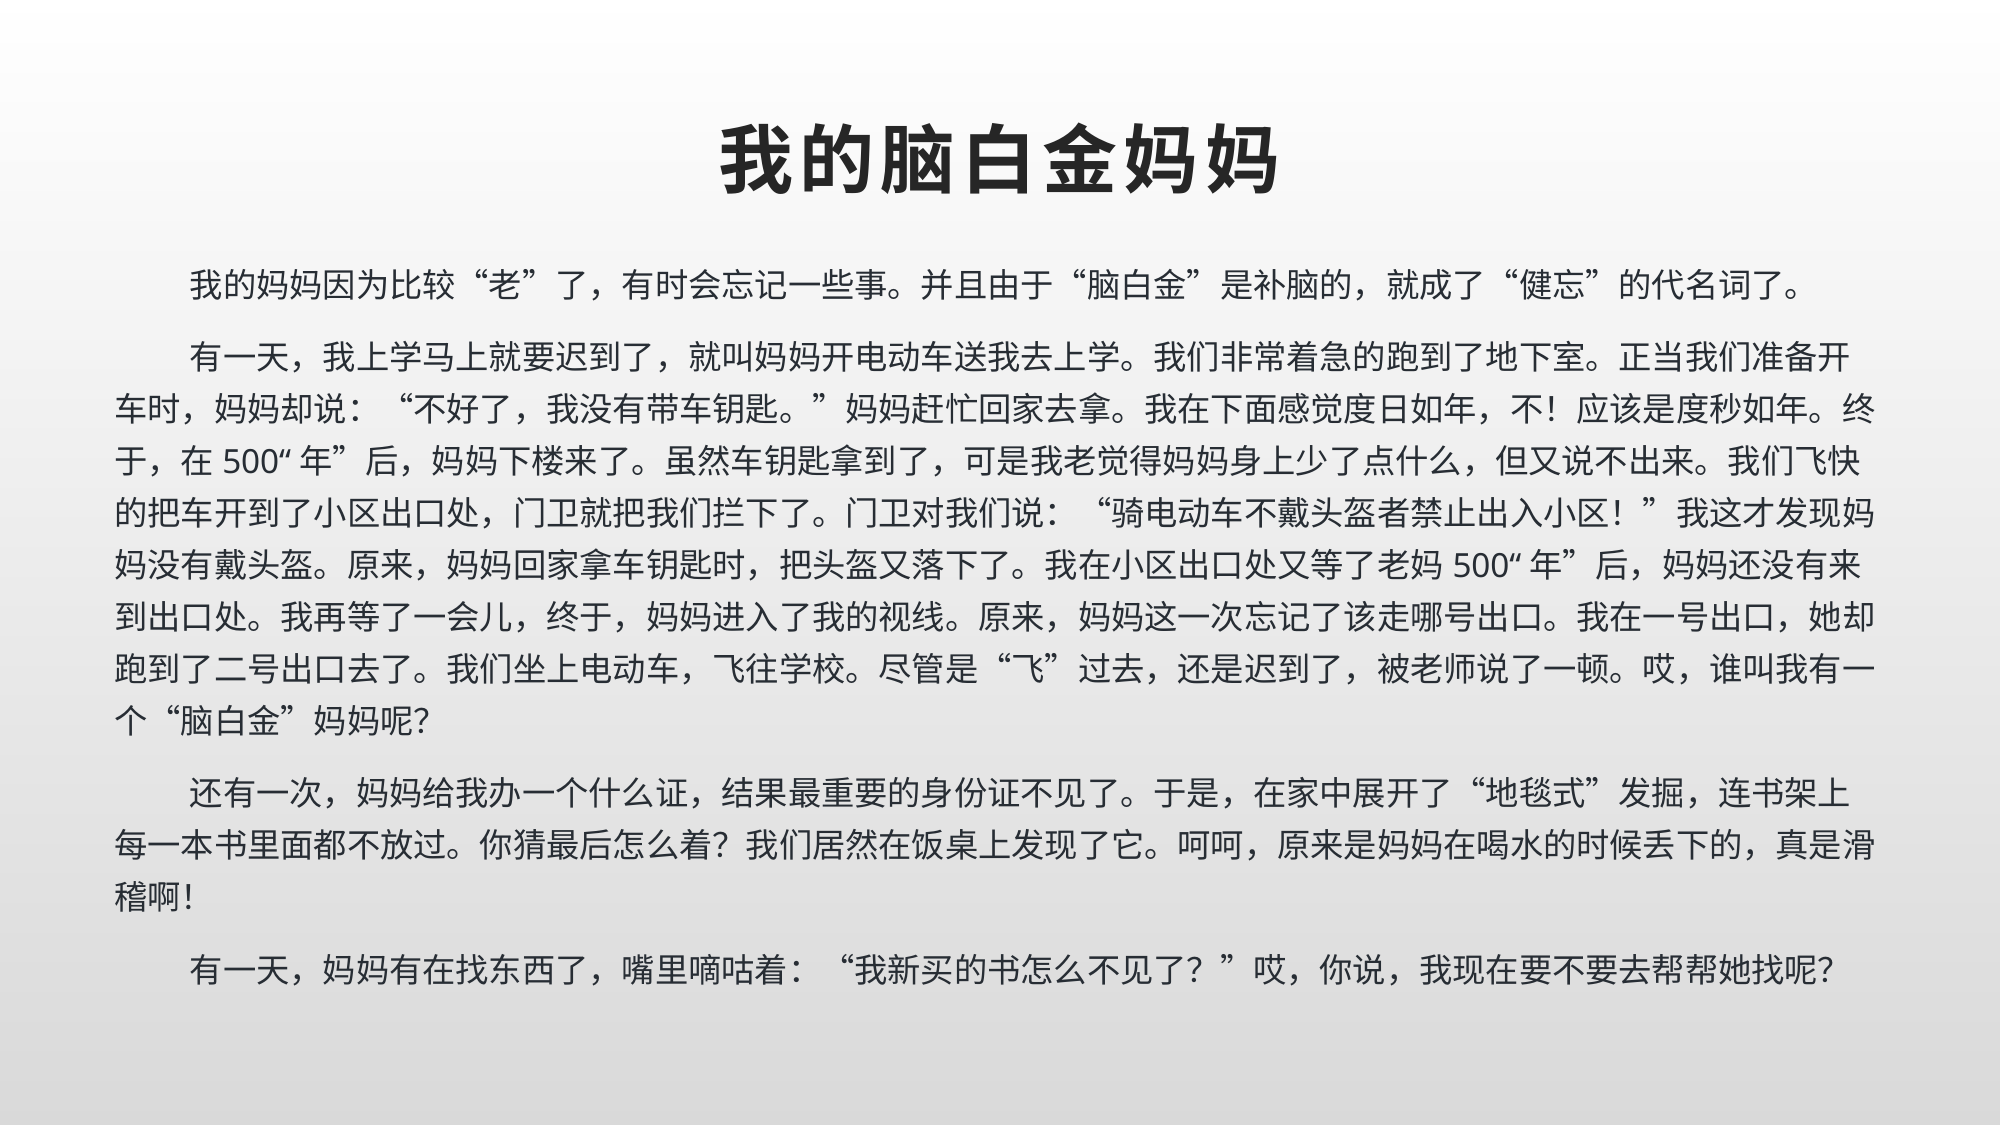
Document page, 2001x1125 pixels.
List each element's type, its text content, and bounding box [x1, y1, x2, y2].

list 我的妈妈因为比较“老”了，有时会忘记一些事。并且由于“脑白金”是补脑的，就成了“健忘”的代名词了。 有一天，我上学马上就要迟到了，就叫妈妈开电动车送我去上学。我们非常着急的跑到了地下室。正当我们准备开车时，妈妈却说：“不好了，我没有带车钥匙。”妈妈赶忙回家去拿。我在下面感觉度日如年，不！应该是度秒如年。终于，在500“年”后，妈妈下楼来了。虽然车钥匙拿到了，可是我老觉得妈妈身上少了点什么，但又说不出来。我们飞快的把车开到了小区出口处，门卫就把我们拦下了。门卫对我们说：“骑电动车不戴头盔者禁止出入小区！”我这才发现妈妈没有戴头盔。原来，妈妈回家拿车钥匙时，把头盔又落下了。我在小区出口处又等了老妈500“年”后，妈妈还没有来到出口处。我再等了一会儿，终于，妈妈进入了我的视线。原来，妈妈这一次忘记了该走哪号出口。我在一号出口，她却跑到了二号出口去了。我们坐上电动车，飞往学校。尽管是“飞”过去，还是迟到了，被老师说了一顿。哎，谁叫我有一个“脑白金”妈妈呢？ 还有一次，妈妈给我办一个什么证，结果最重要的身份证不见了。于是，在家中展开了“地毯式”发掘，连书架上每一本书里面都不放过。你猜最后怎么着？我们居然在饭桌上发现了它。呵呵，原来是妈妈在喝水的时候丢下的，真是滑稽啊！ 有一天，妈妈有在找东西了，嘴里嘀咕着：“我新买的书怎么不见了？”哎，你说，我现在要不要去帮帮她找呢？ [99, 244, 1900, 1026]
title 我的脑白金妈妈 [99, 99, 1900, 216]
